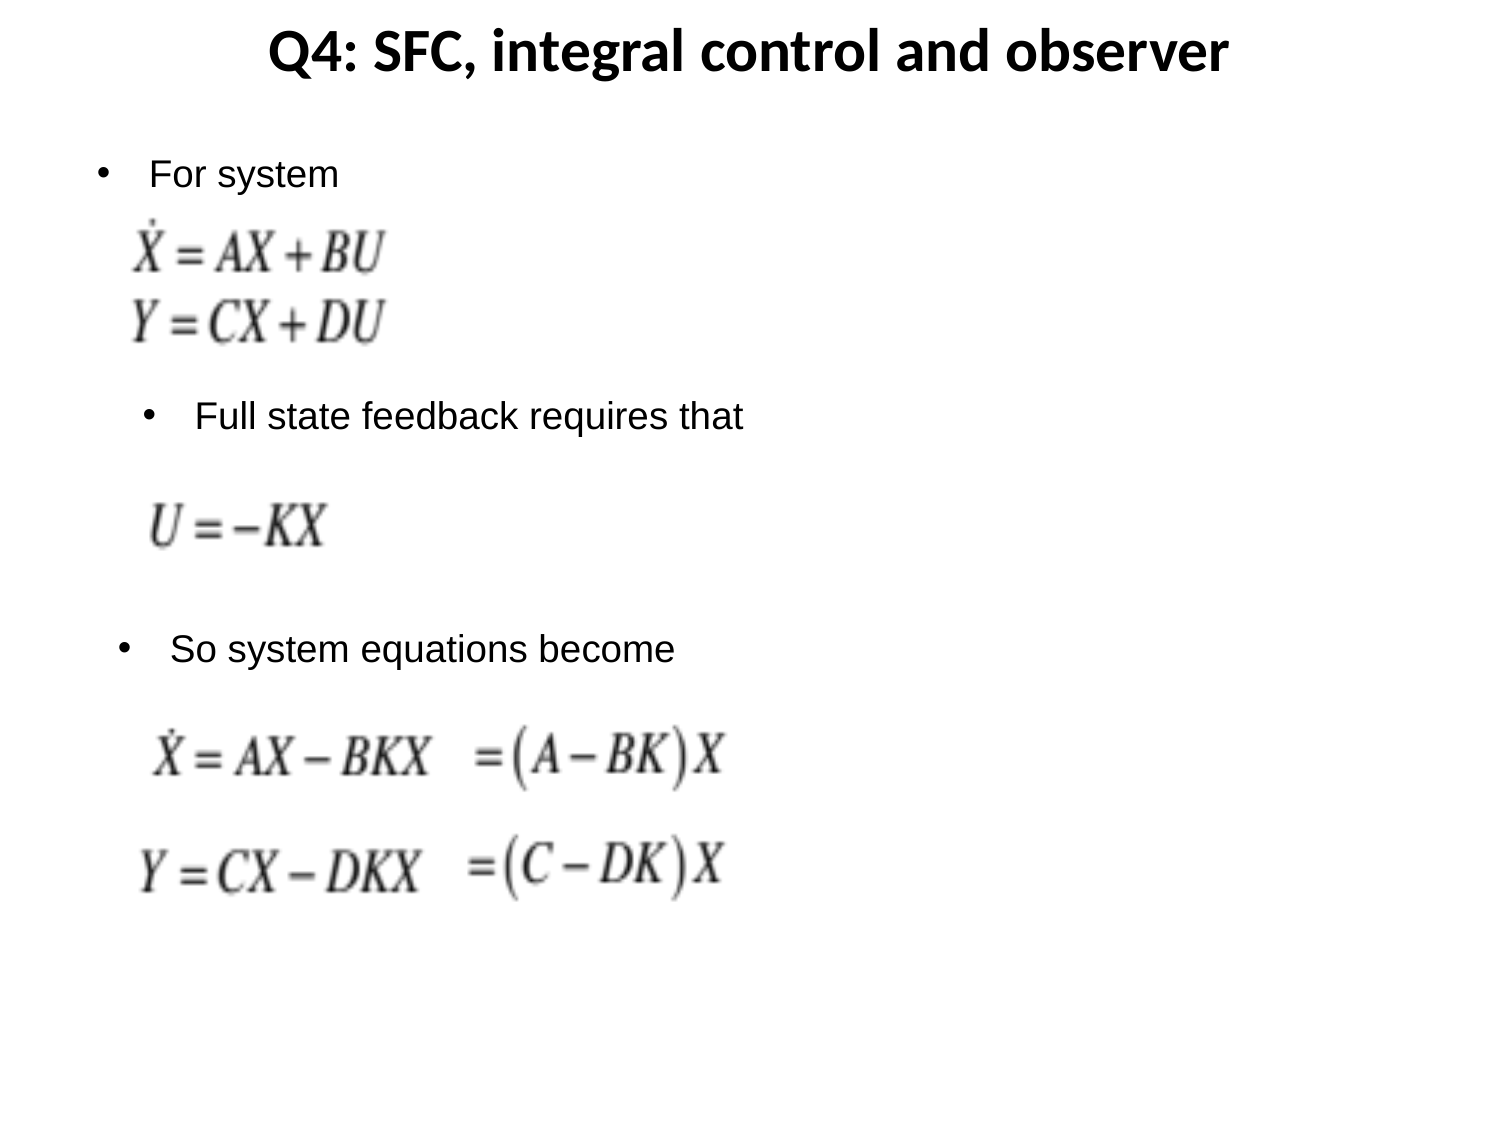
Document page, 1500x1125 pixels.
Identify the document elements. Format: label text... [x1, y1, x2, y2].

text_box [126, 293, 395, 348]
text_box So system equations become [103, 616, 691, 678]
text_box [470, 716, 732, 797]
text_box For system [82, 141, 355, 203]
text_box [462, 825, 732, 906]
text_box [126, 209, 395, 281]
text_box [144, 497, 332, 552]
text_box Full state feedback requires that [127, 384, 759, 445]
text_box Q4: SFC, integral control and observer [126, 1, 1373, 93]
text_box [144, 716, 437, 783]
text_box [134, 843, 426, 902]
